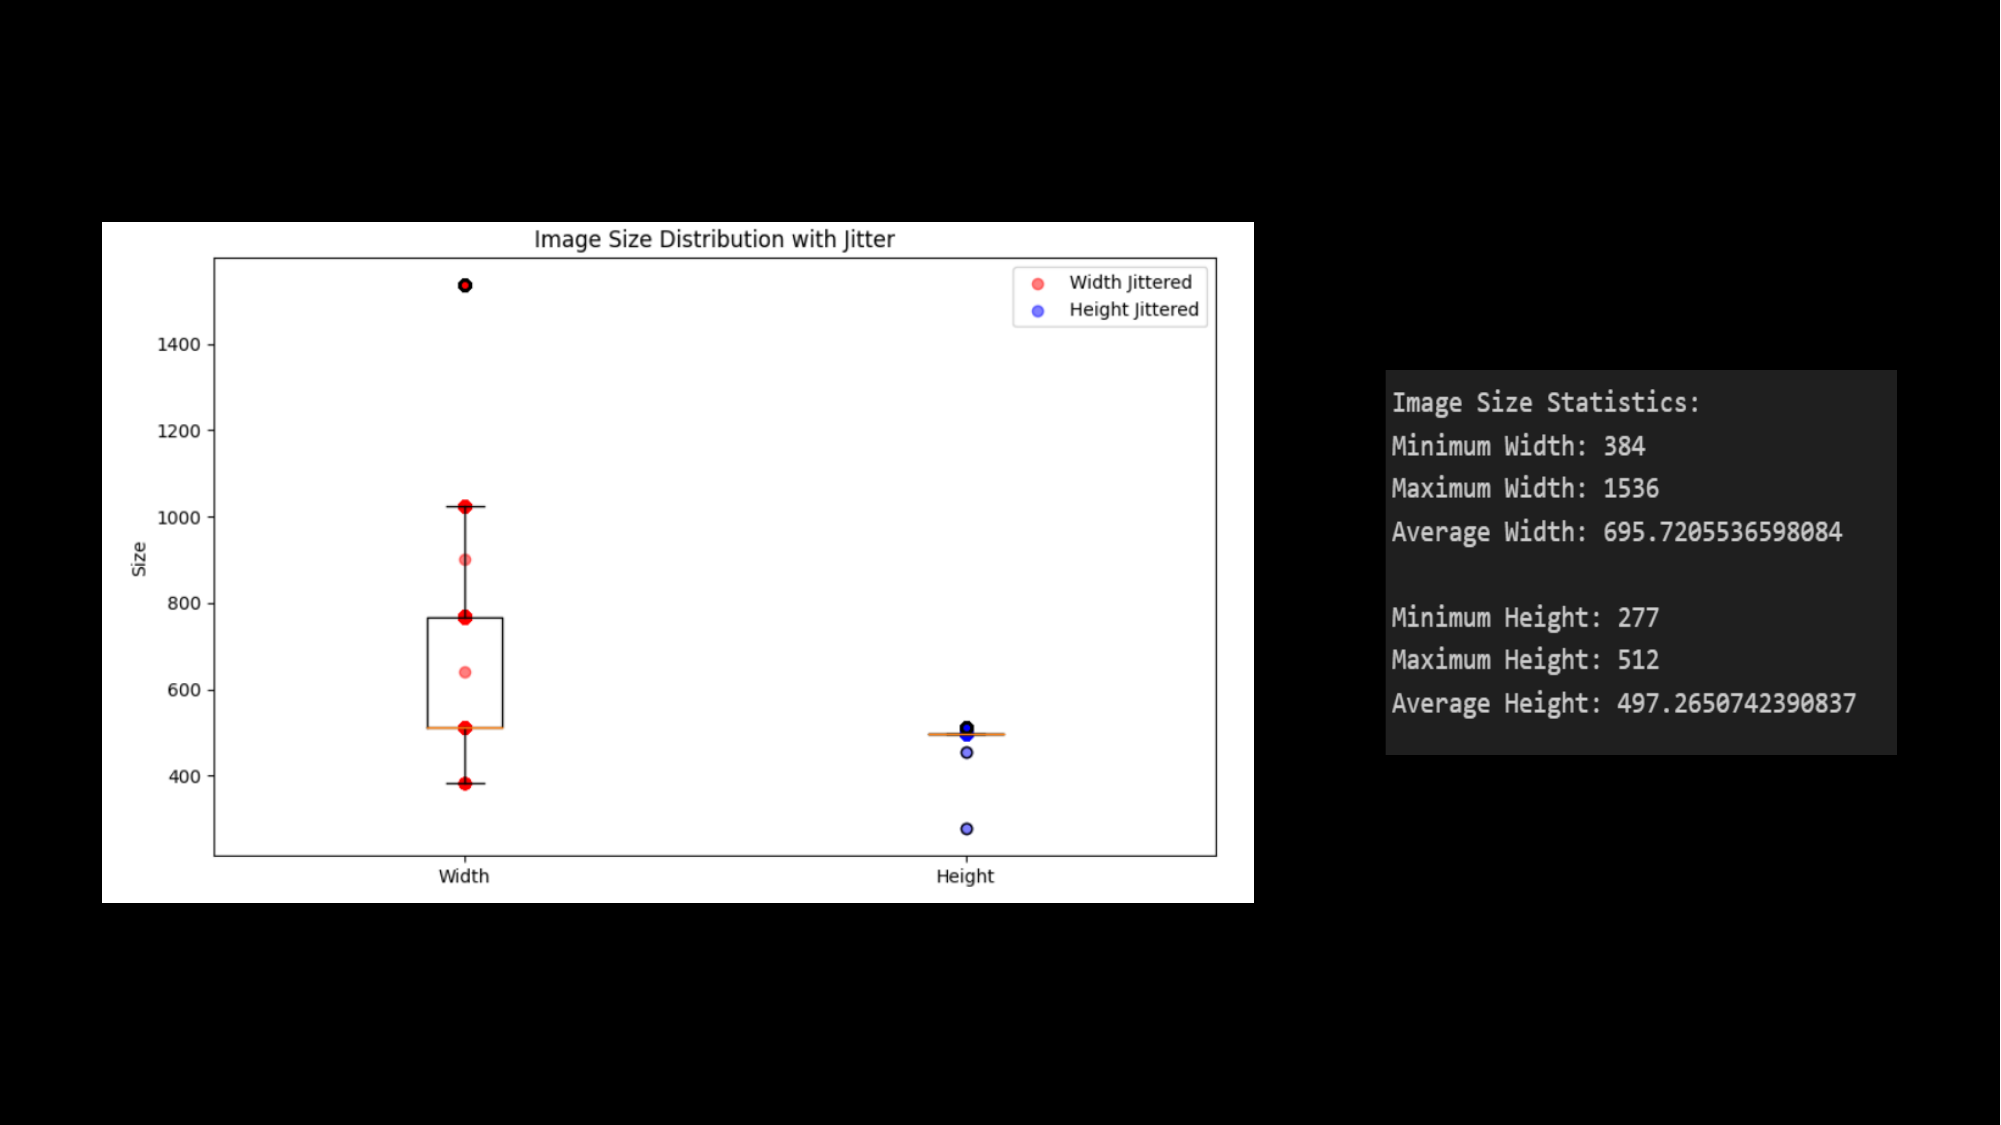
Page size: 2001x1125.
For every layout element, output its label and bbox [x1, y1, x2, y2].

picture [102, 222, 1254, 903]
text_box [1385, 370, 1897, 755]
